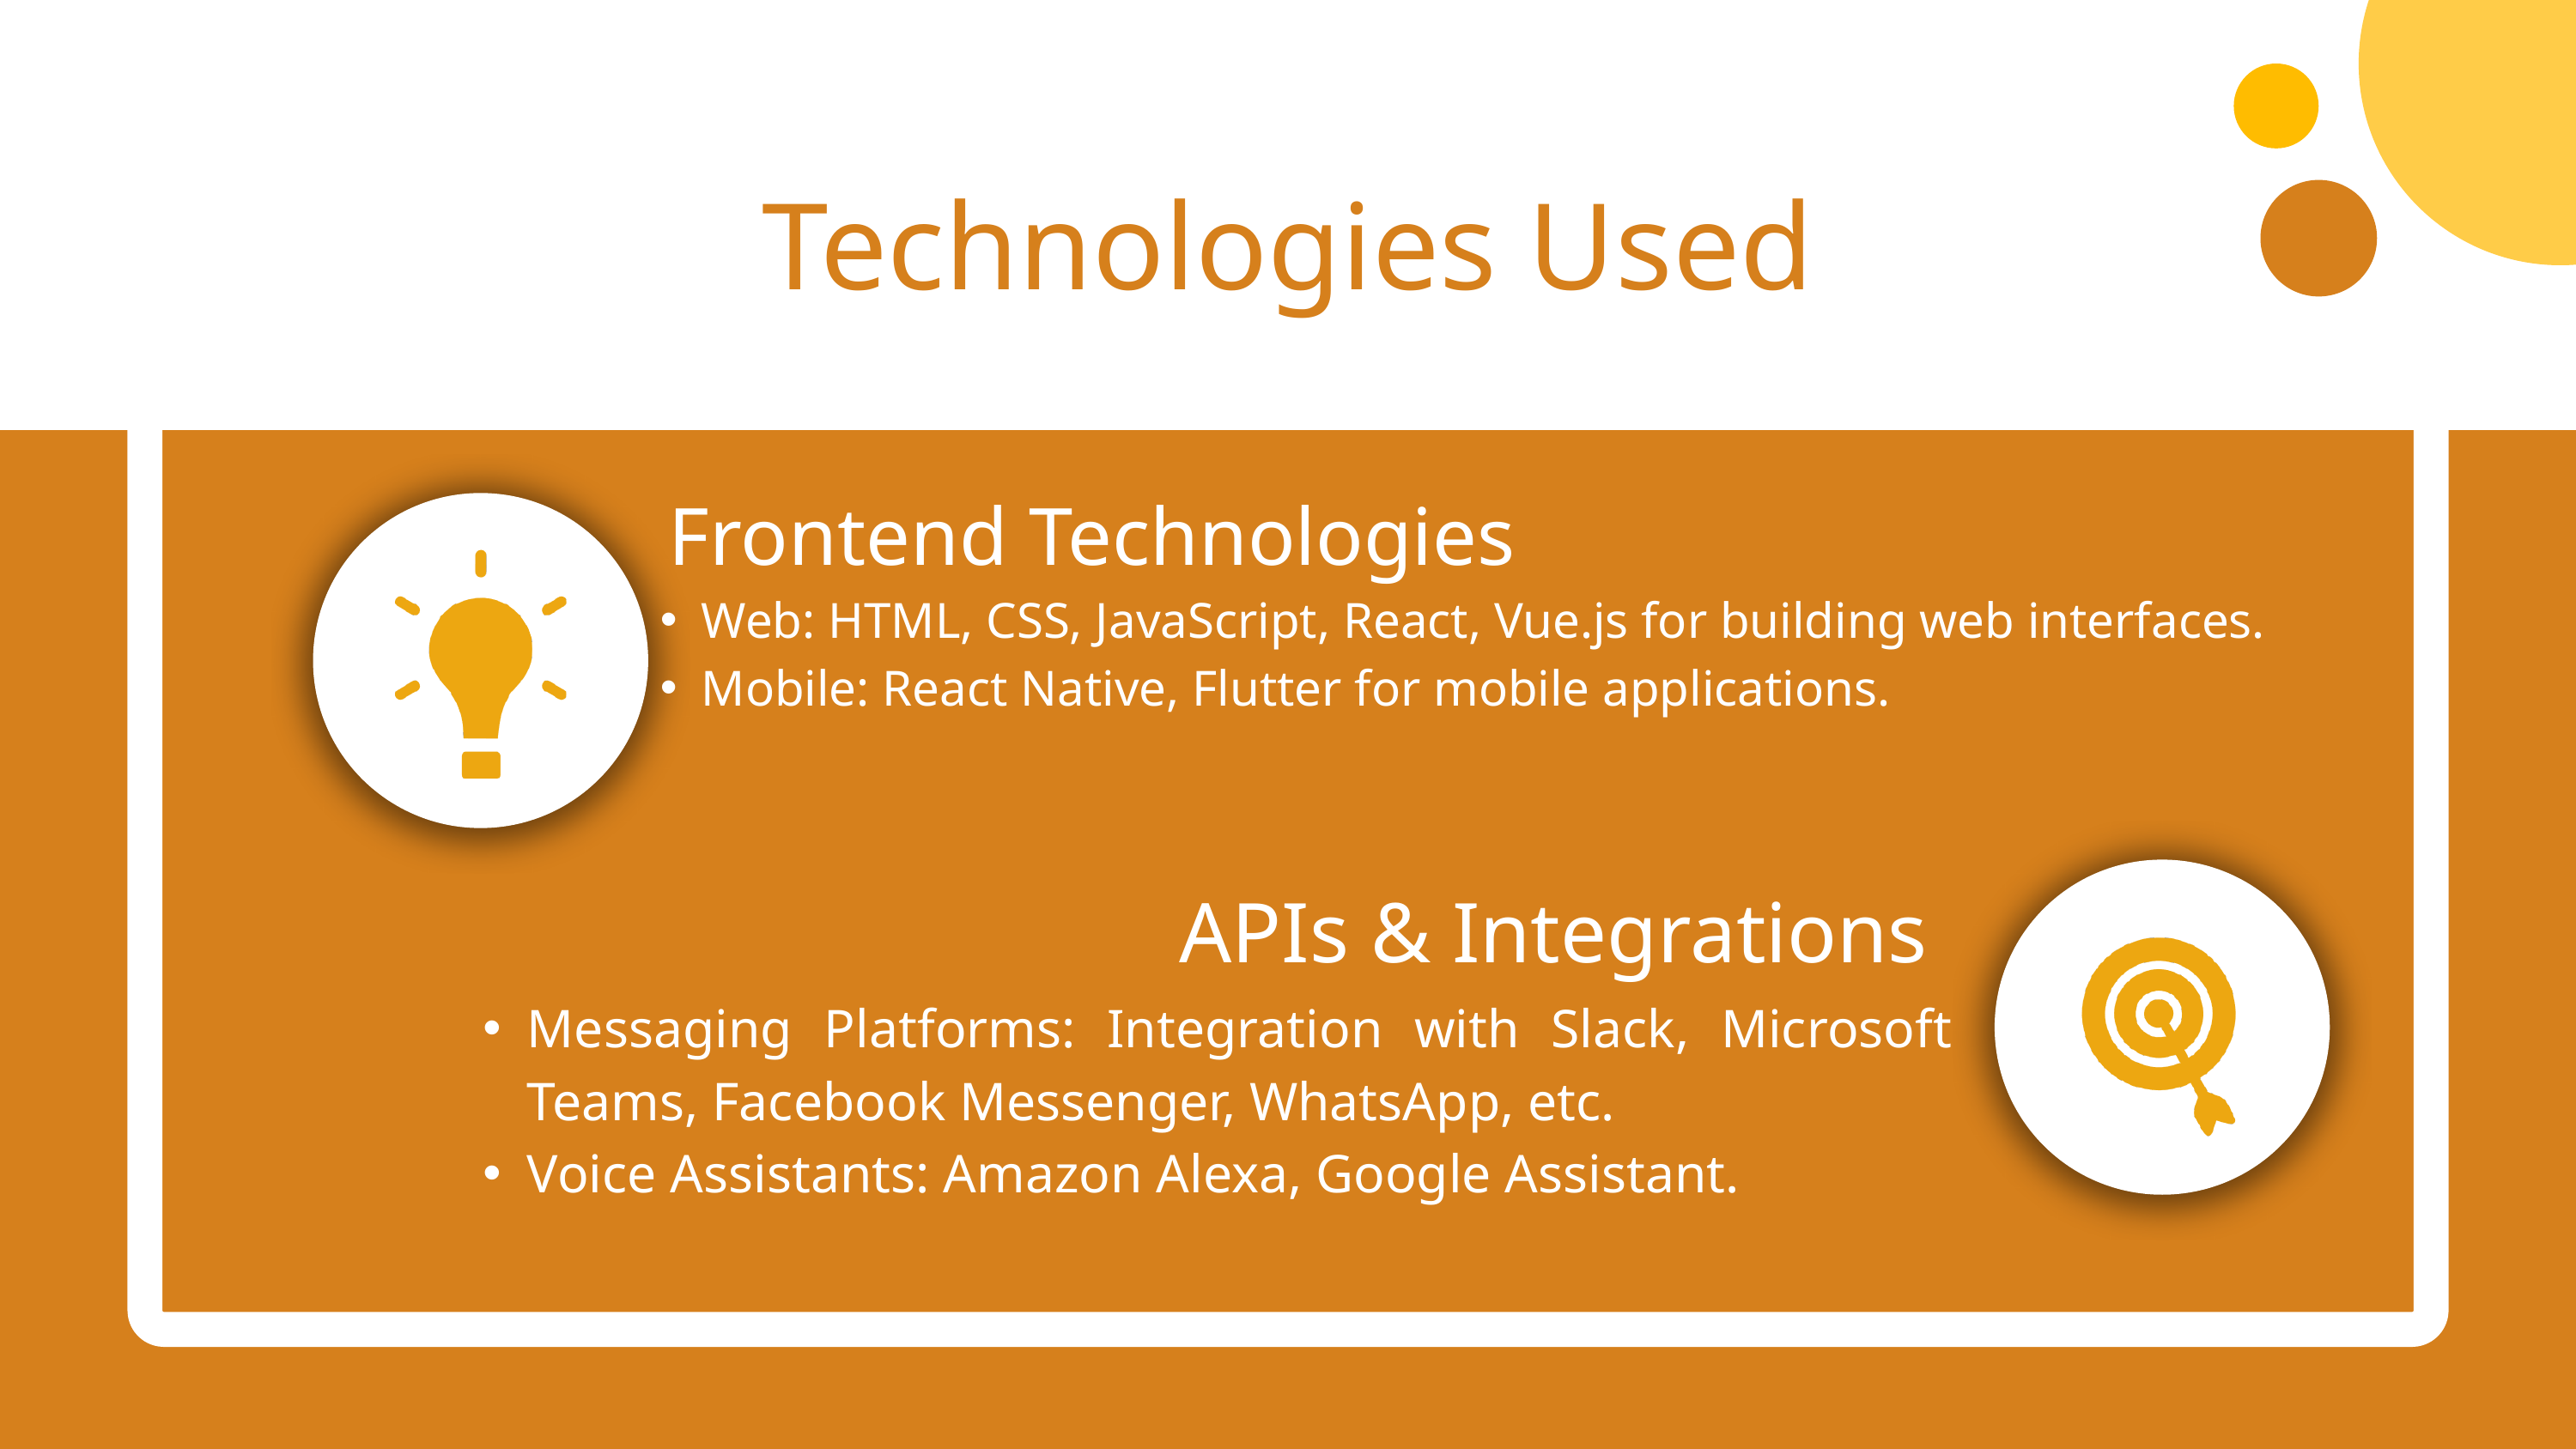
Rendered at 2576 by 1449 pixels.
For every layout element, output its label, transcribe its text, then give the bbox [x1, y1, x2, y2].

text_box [144, 367, 2432, 1330]
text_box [313, 493, 649, 828]
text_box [2233, 63, 2319, 149]
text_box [0, 429, 2576, 1449]
text_box Technologies Used [540, 170, 2036, 314]
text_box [2358, 0, 2576, 266]
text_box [1994, 859, 2330, 1195]
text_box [2260, 179, 2378, 297]
